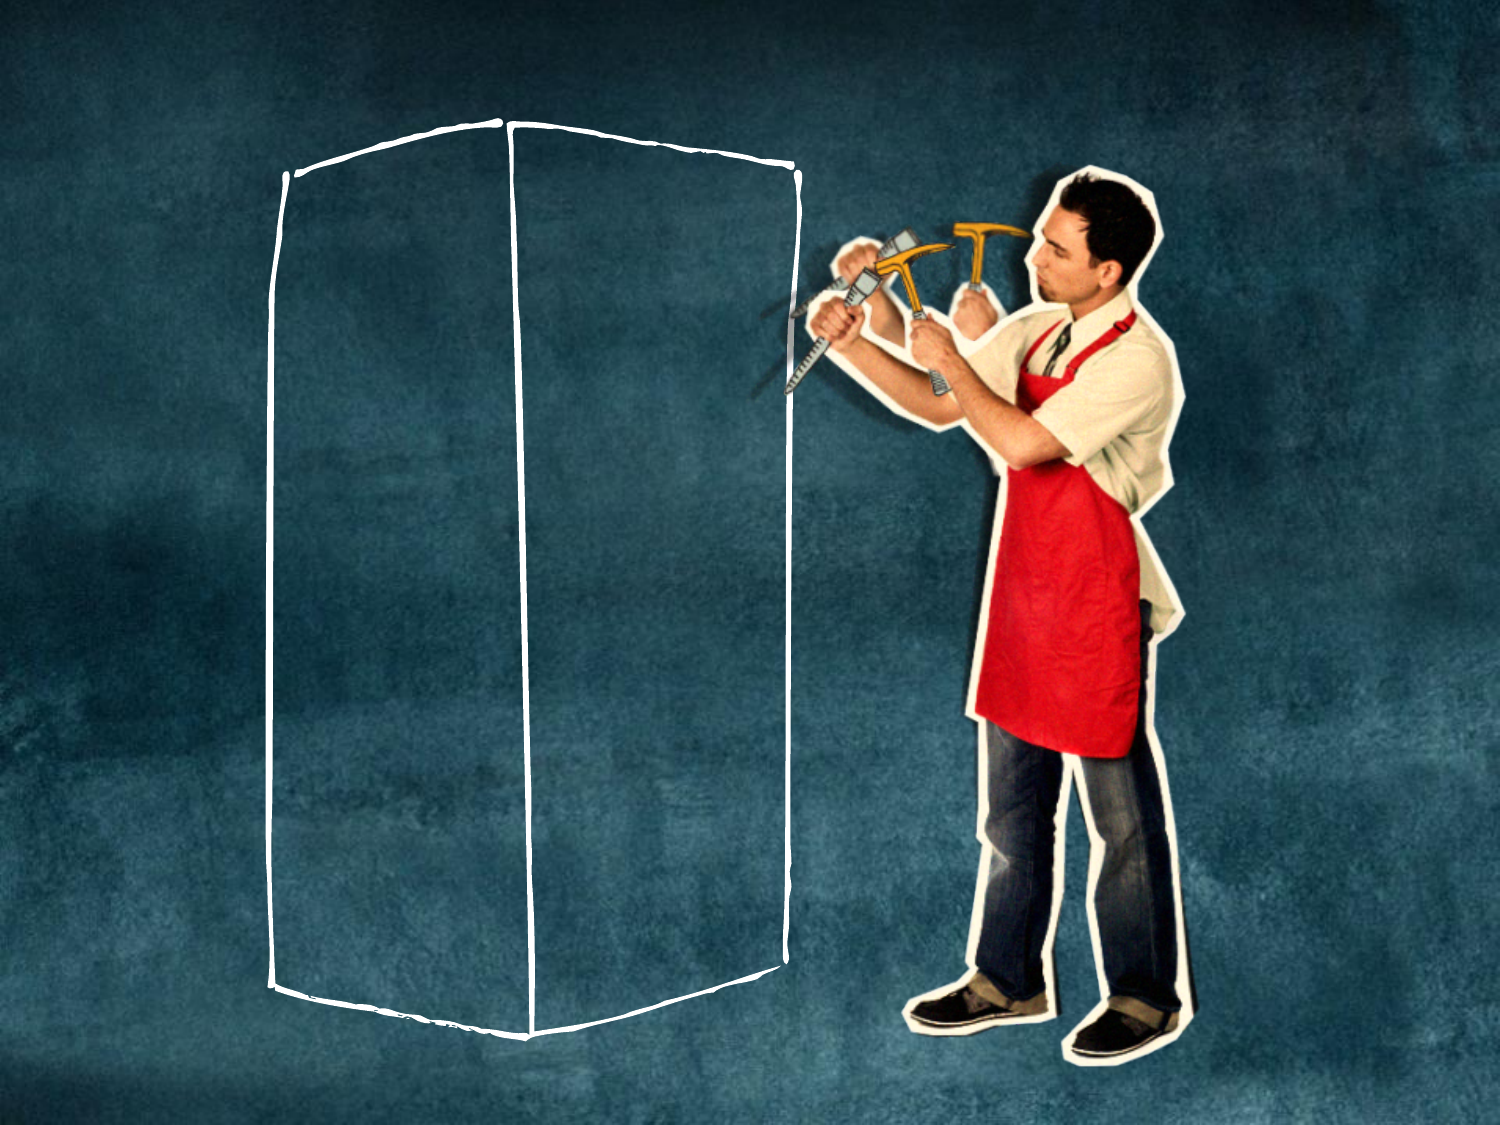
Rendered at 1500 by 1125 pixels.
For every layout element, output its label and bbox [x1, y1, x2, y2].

text_box [264, 116, 808, 1042]
picture [0, 0, 1500, 1125]
